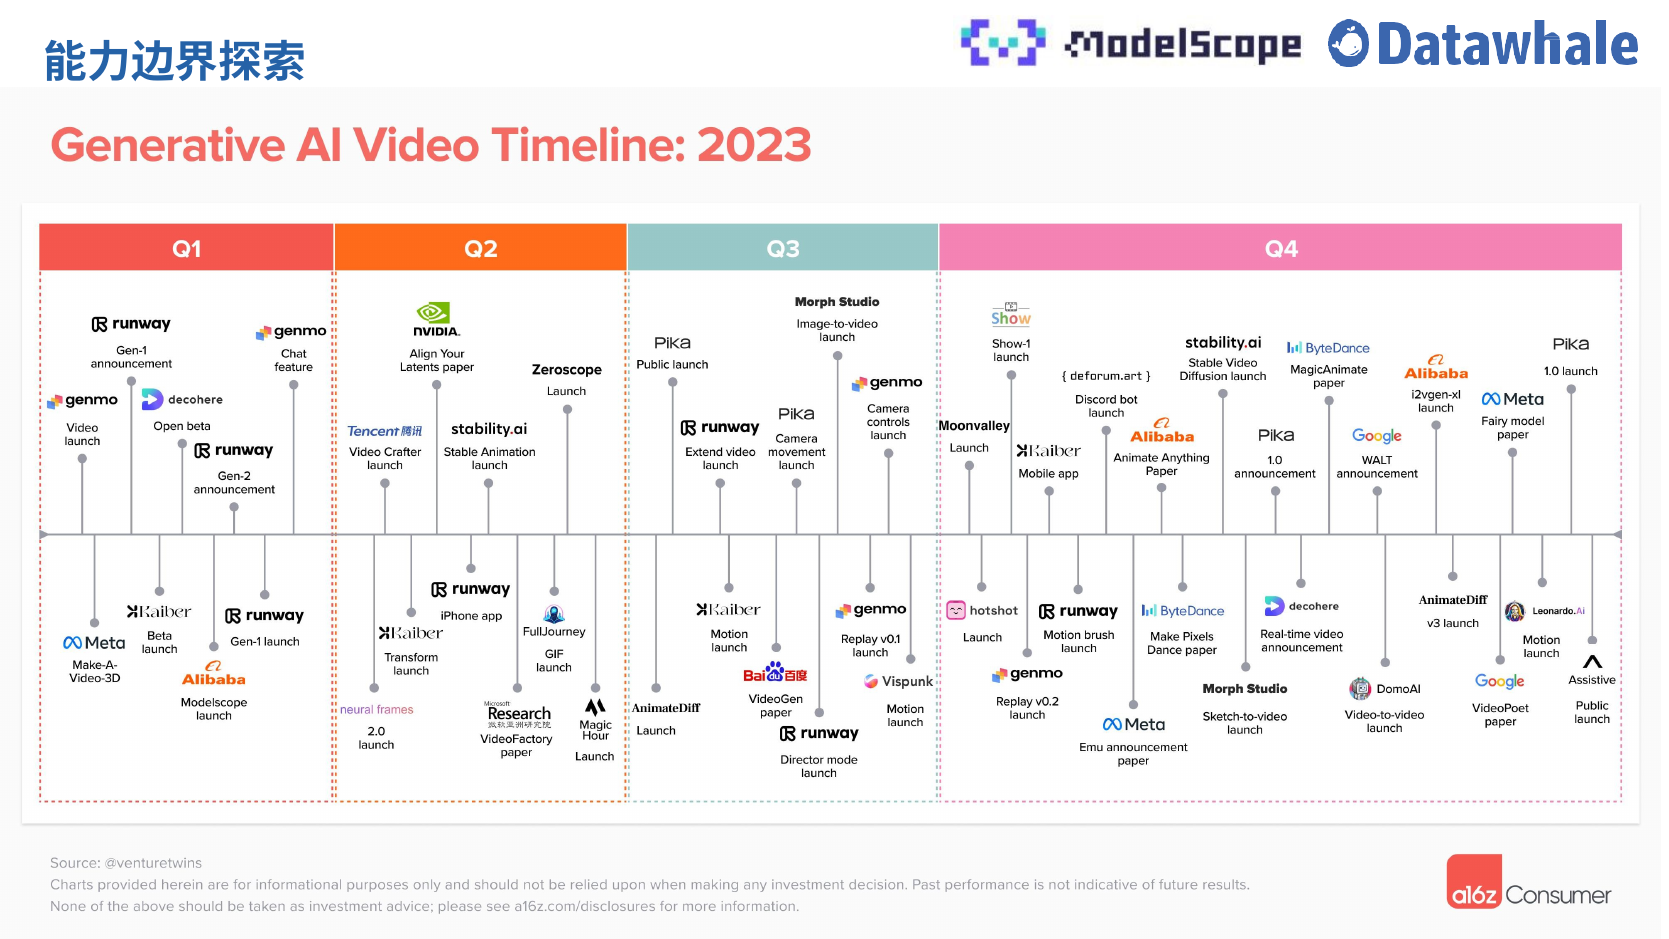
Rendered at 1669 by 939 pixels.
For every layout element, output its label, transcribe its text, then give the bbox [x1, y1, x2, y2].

picture [0, 87, 1661, 939]
title 能力边界探索 [41, 31, 309, 86]
picture [1328, 19, 1369, 68]
picture [953, 15, 1306, 68]
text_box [1379, 19, 1638, 65]
